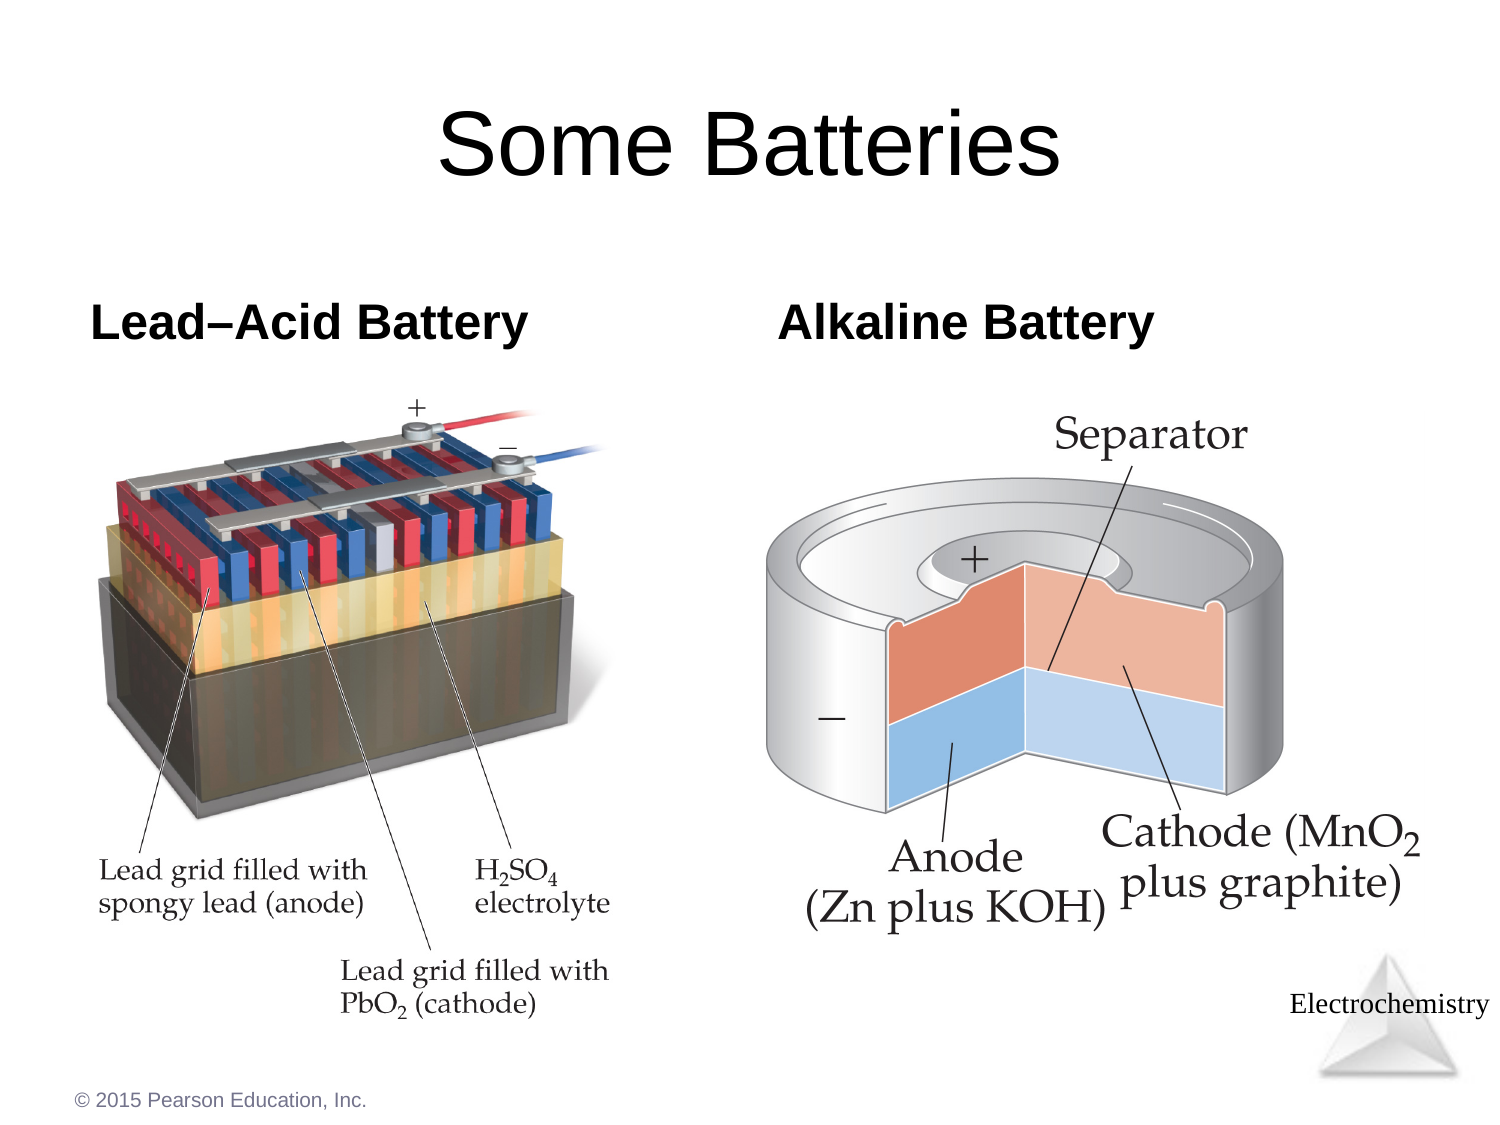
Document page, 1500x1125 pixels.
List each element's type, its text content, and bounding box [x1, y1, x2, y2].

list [761, 411, 1426, 939]
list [88, 391, 623, 1021]
title Some Batteries [74, 44, 1426, 233]
list Lead–Acid Battery [74, 251, 738, 357]
picture [1275, 900, 1500, 1125]
list Alkaline Battery [761, 251, 1426, 357]
